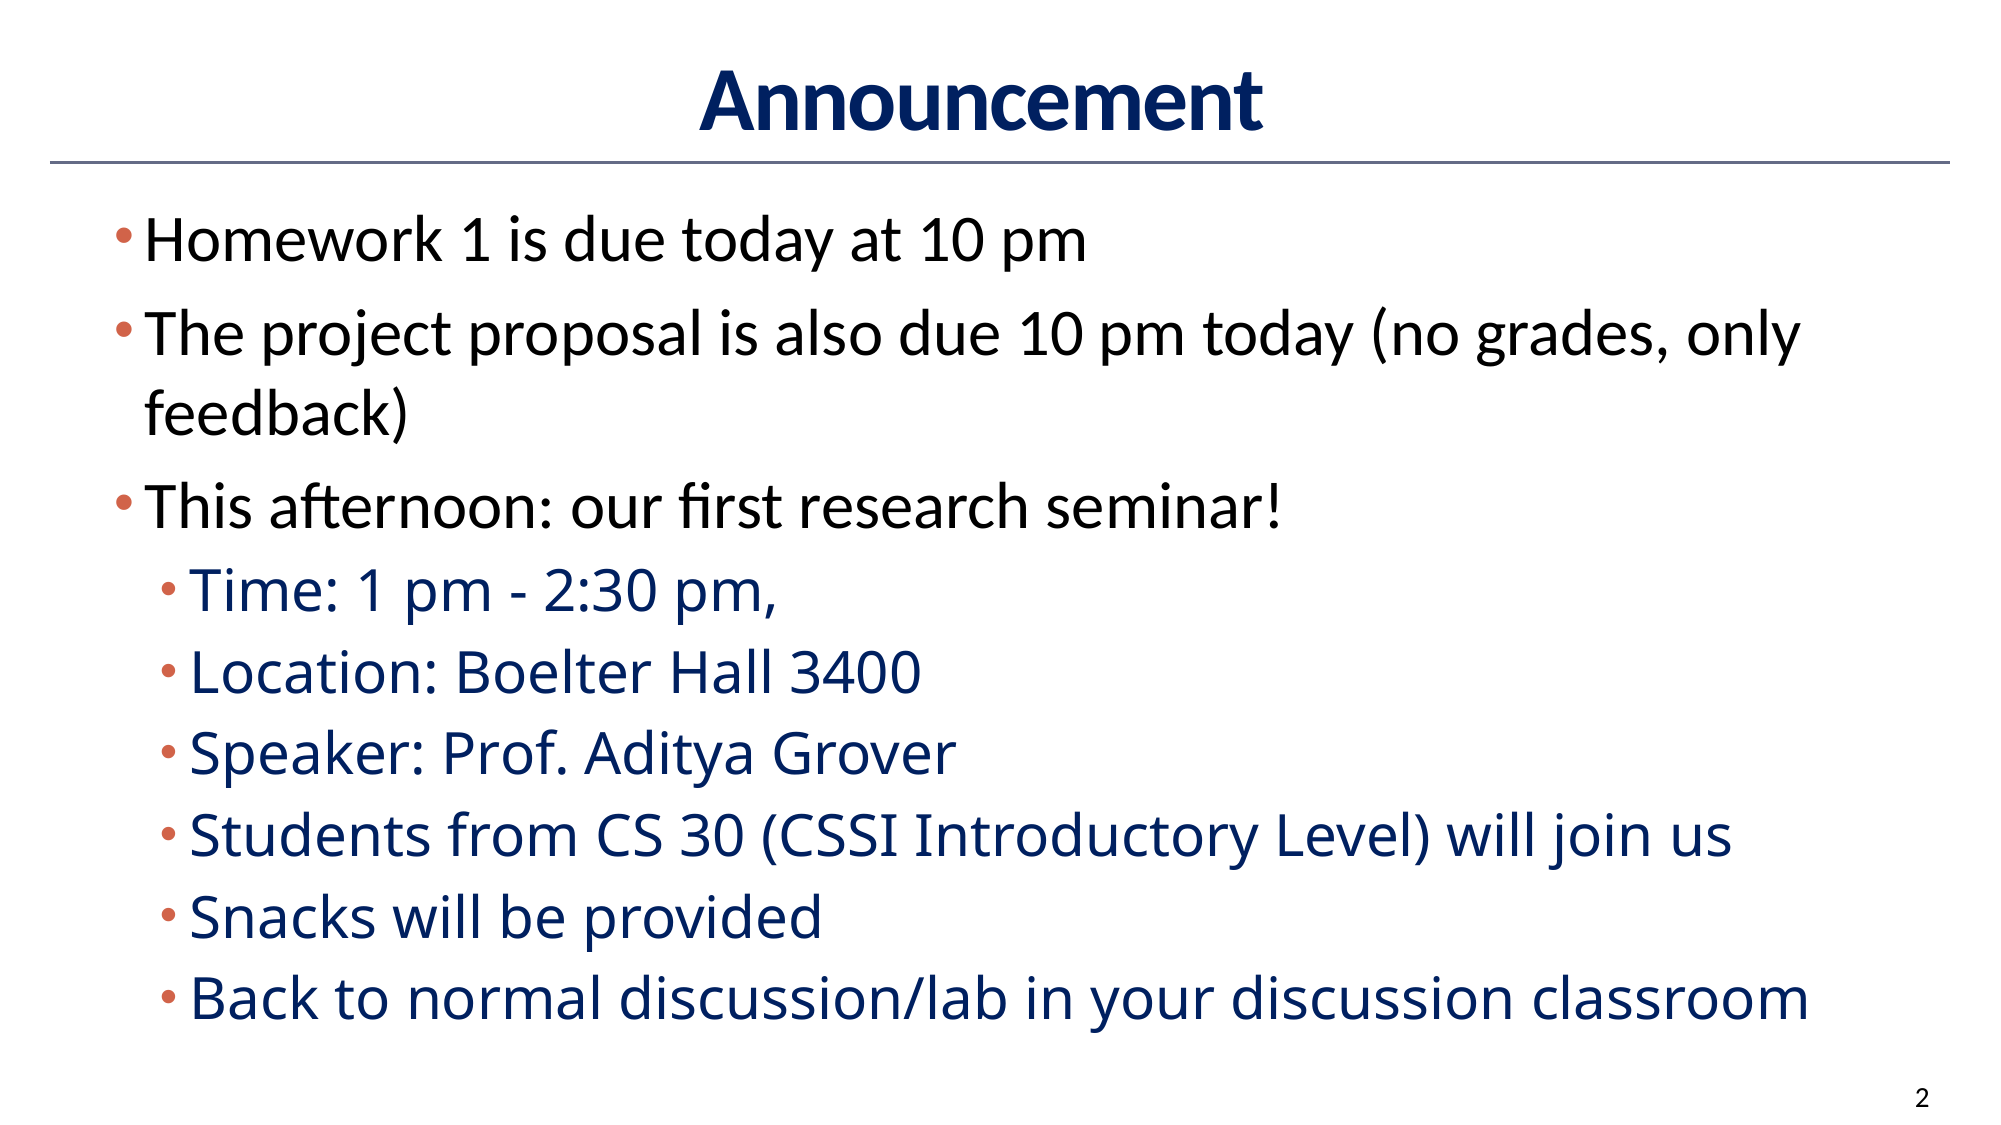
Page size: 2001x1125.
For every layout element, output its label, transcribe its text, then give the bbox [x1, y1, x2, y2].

title Announcement [99, 24, 1900, 163]
list Homework 1 is due today at 10 pm The project proposal is also due 10 pm today (no grades, only feedback) This afternoon: our first research seminar! Time: 1 pm - 2:30 pm, Location: Boelter Hall 3400 Speaker: Prof. Aditya Grover Students from CS 30 (CSSI Introductory Level) will join us Snacks will be provided Back to normal discussion/lab in your discussion classroom [99, 187, 1900, 1063]
slide_number 2 [1899, 1071, 2000, 1125]
